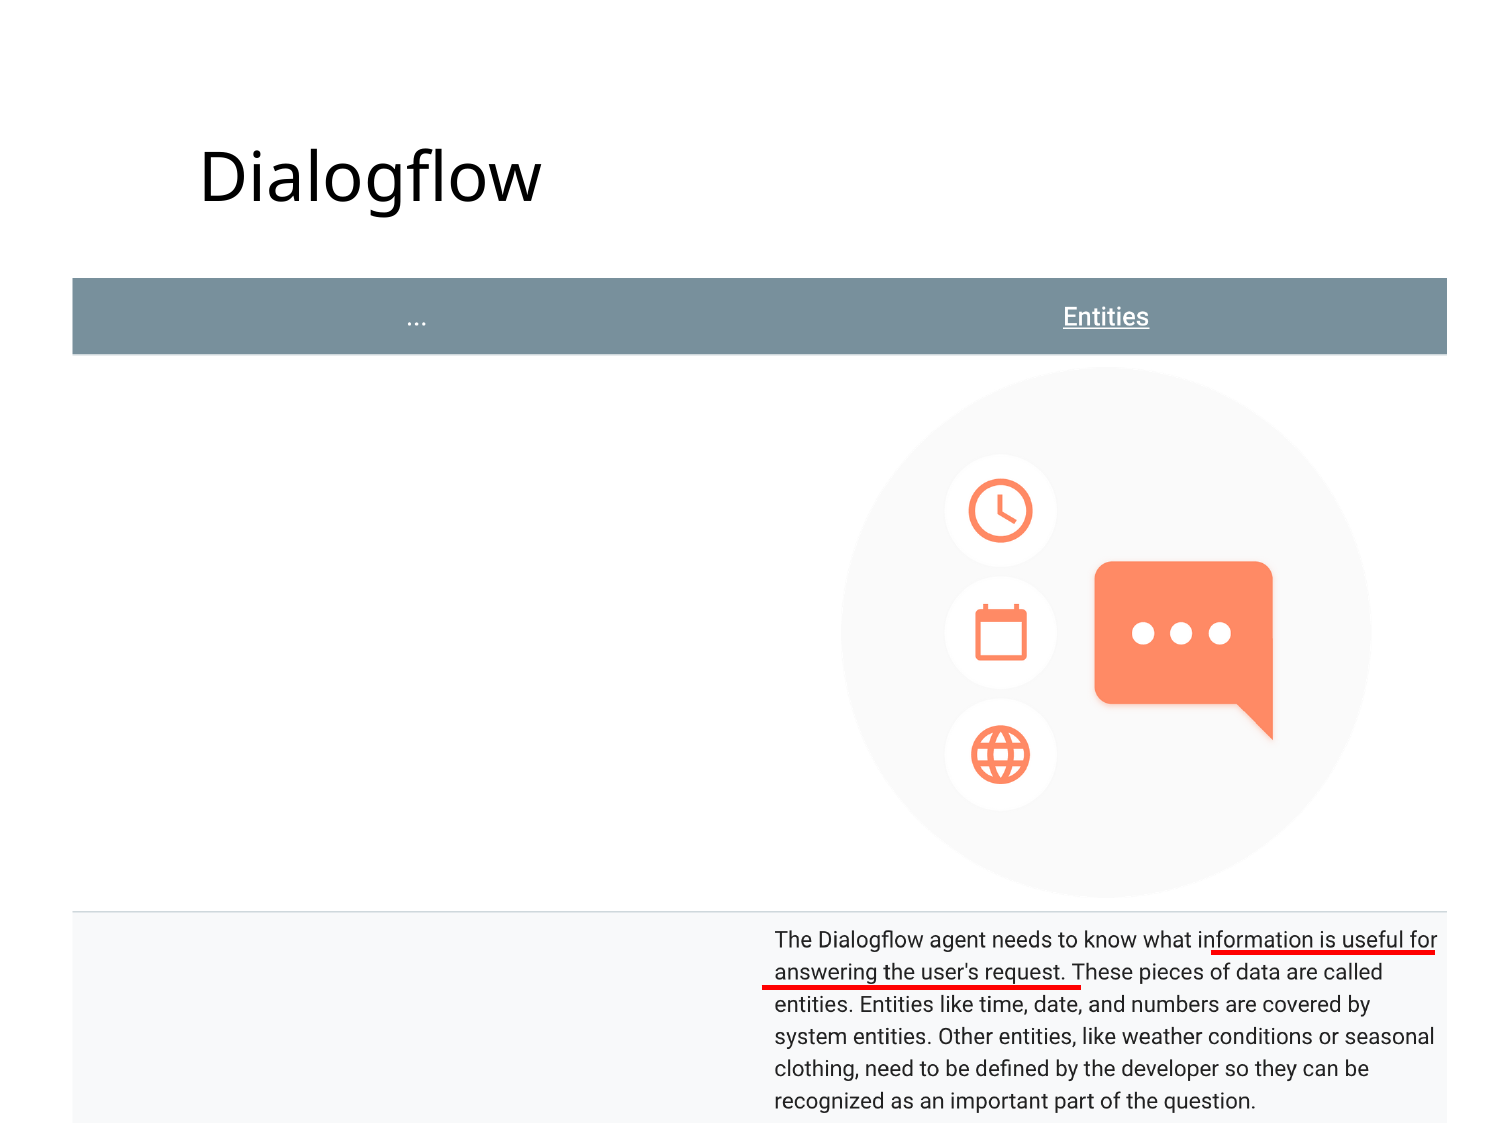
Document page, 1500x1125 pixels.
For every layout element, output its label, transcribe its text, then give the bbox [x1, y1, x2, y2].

title Dialogflow [183, 85, 1462, 273]
picture [70, 278, 1447, 1123]
